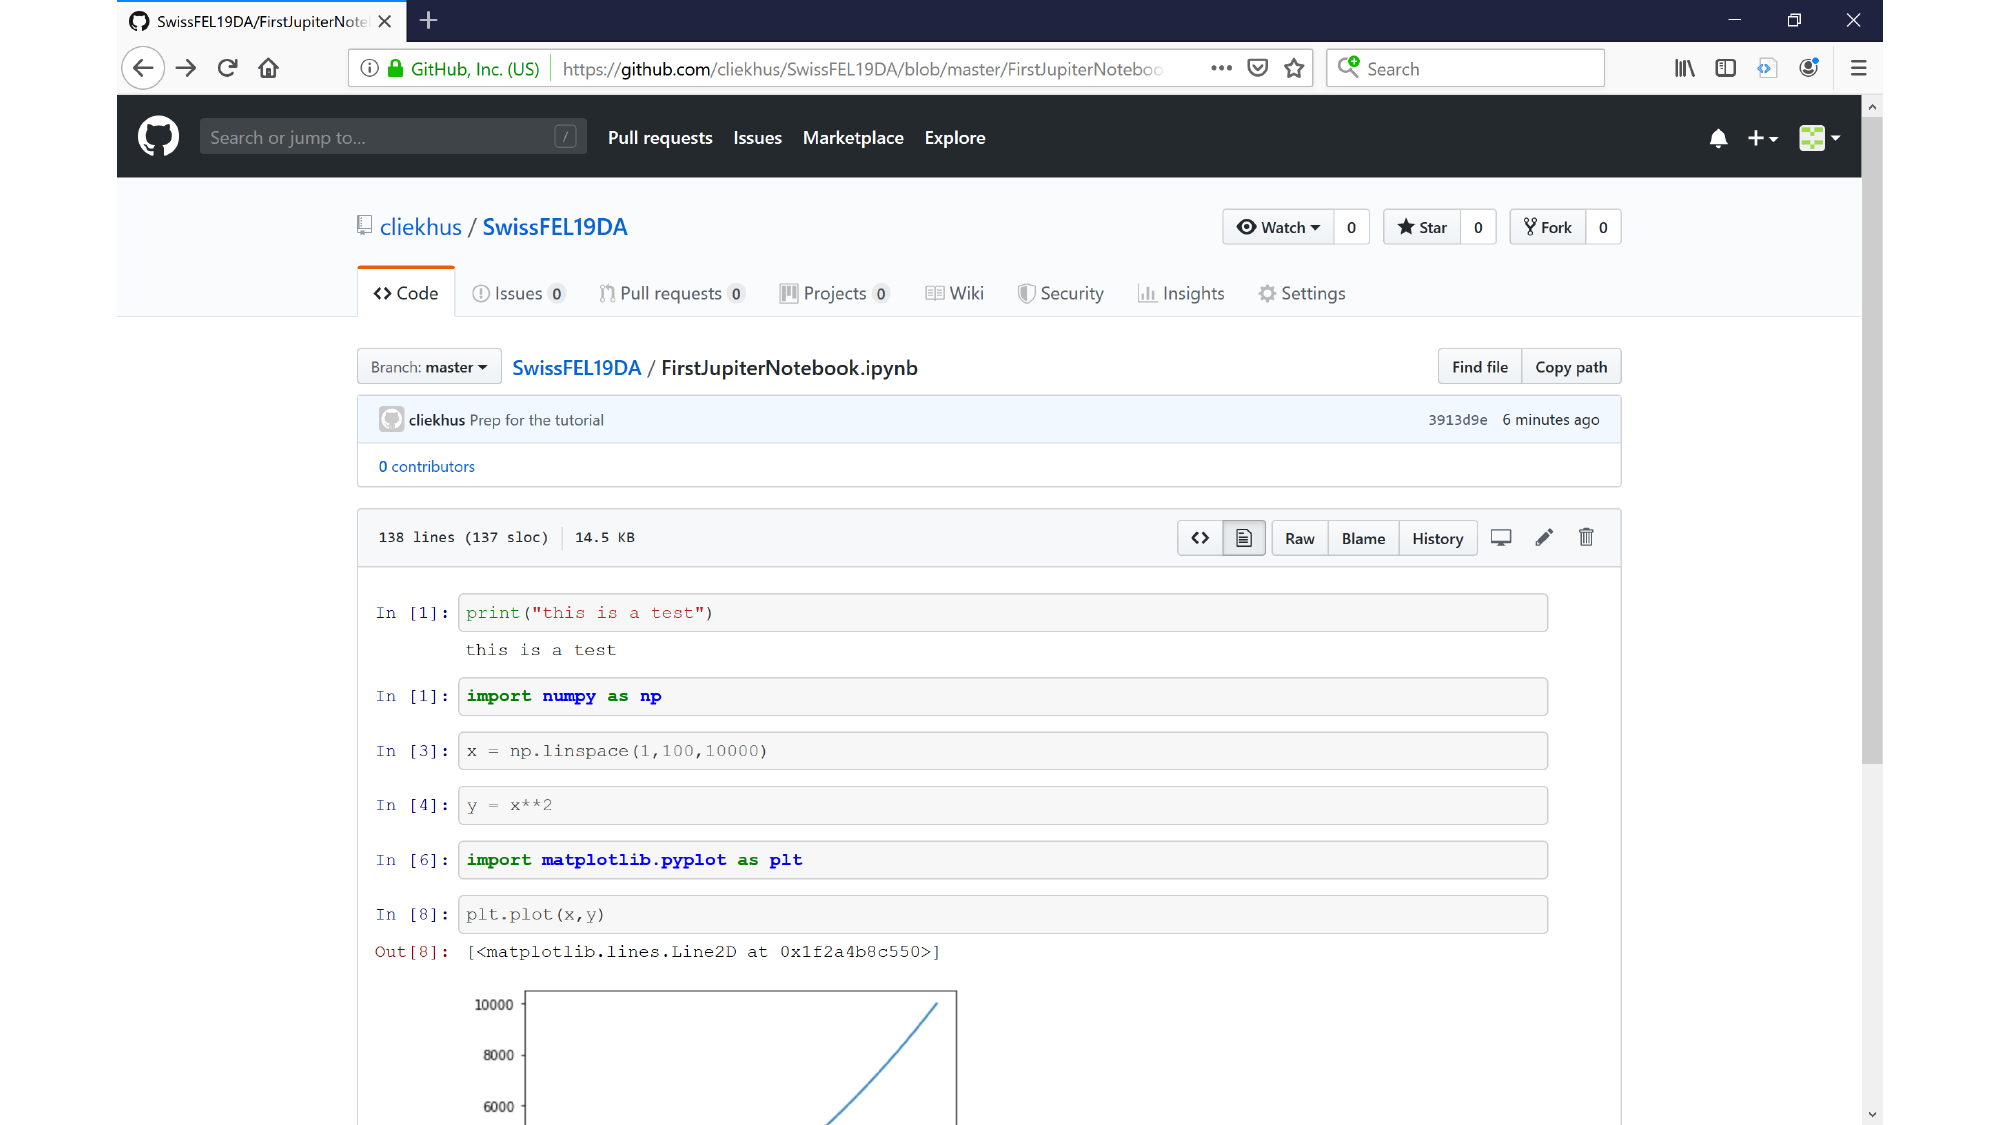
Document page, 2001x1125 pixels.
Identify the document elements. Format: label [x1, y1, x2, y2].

picture [117, 0, 1883, 1125]
